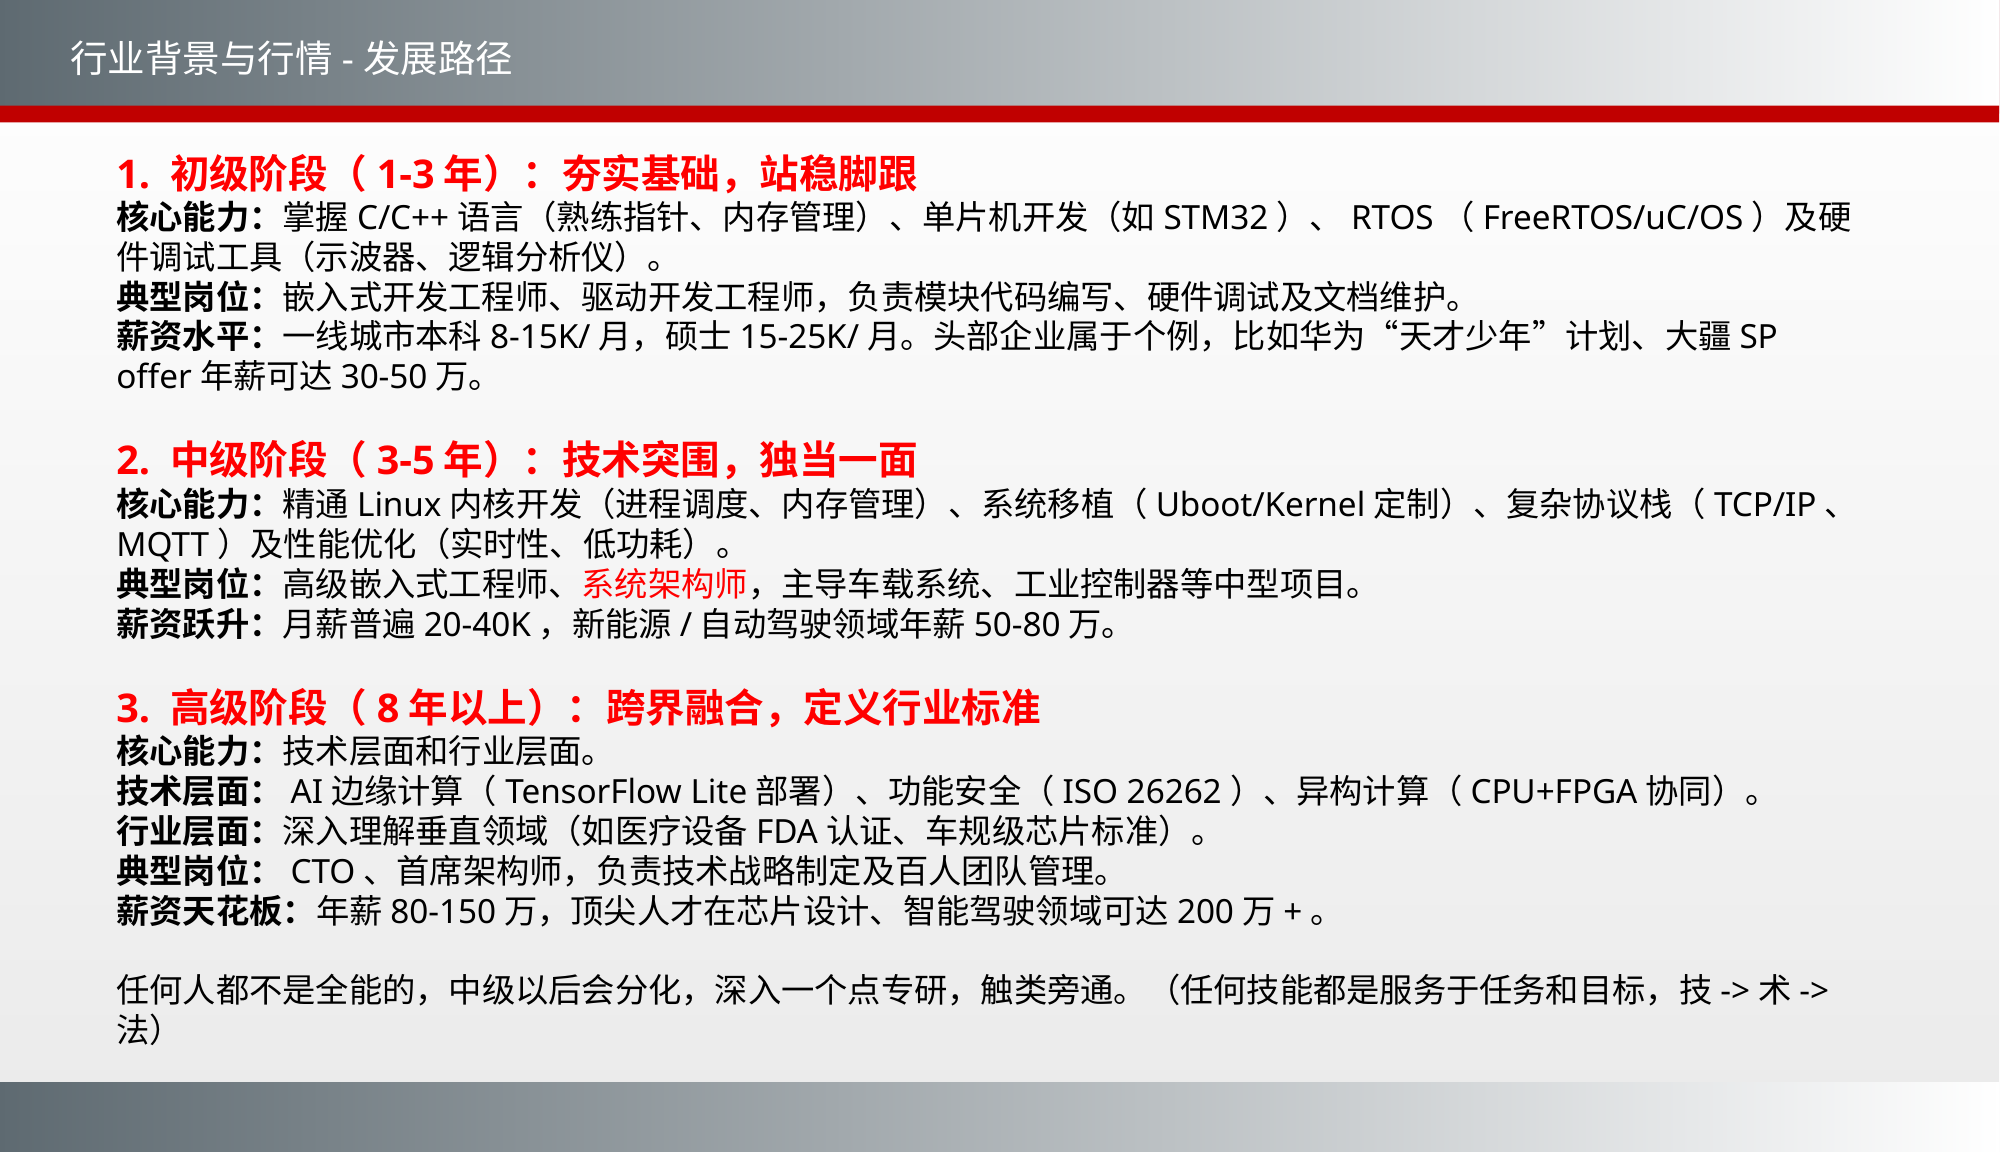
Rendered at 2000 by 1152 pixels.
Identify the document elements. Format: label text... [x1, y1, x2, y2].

text_box 1. 初级阶段（1-3年）：夯实基础，站稳脚跟 核心能力：掌握C/C++语言（熟练指针、内存管理）、单片机开发（如STM32）、RTOS（FreeRTOS/uC/OS）及硬件调试工具（示波器、逻辑分析仪）。 典型岗位：嵌入式开发工程师、驱动开发工程师，负责模块代码编写、硬件调试及文档维护。 薪资水平：一线城市本科8-15K/月，硕士15-25K/月。头部企业属于个例，比如华为“天才少年”计划、大疆SP offer年薪可达30-50万。 2. 中级阶段（3-5年）：技术突围，独当一面 核心能力：精通Linux内核开发（进程调度、内存管理）、系统移植（Uboot/Kernel定制）、复杂协议栈（TCP/IP、MQTT）及性能优化（实时性、低功耗）。 典型岗位：高级嵌入式工程师、系统架构师，主导车载系统、工业控制器等中型项目。 薪资跃升：月薪普遍20-40K，新能源/自动驾驶领域年薪50-80万。 3. 高级阶段（8年以上）：跨界融合，定义行业标准 核心能力：技术层面和行业层面。 技术层面：AI边缘计算（TensorFlow Lite部署）、功能安全（ISO 26262）、异构计算（CPU+FPGA协同）。 行业层面：深入理解垂直领域（如医疗设备FDA认证、车规级芯片标准）。 典型岗位：CTO、首席架构师，负责技术战略制定及百人团队管理。 薪资天花板：年薪80-150万，顶尖人才在芯片设计、智能驾驶领域可达200万+。 任何人都不是全能的，中级以后会分化，深入一个点专研，触类旁通。（任何技能都是服务于任务和目标，技->术->法） [101, 141, 1875, 1058]
text_box 行业背景与行情-发展路径 [55, 28, 1921, 88]
